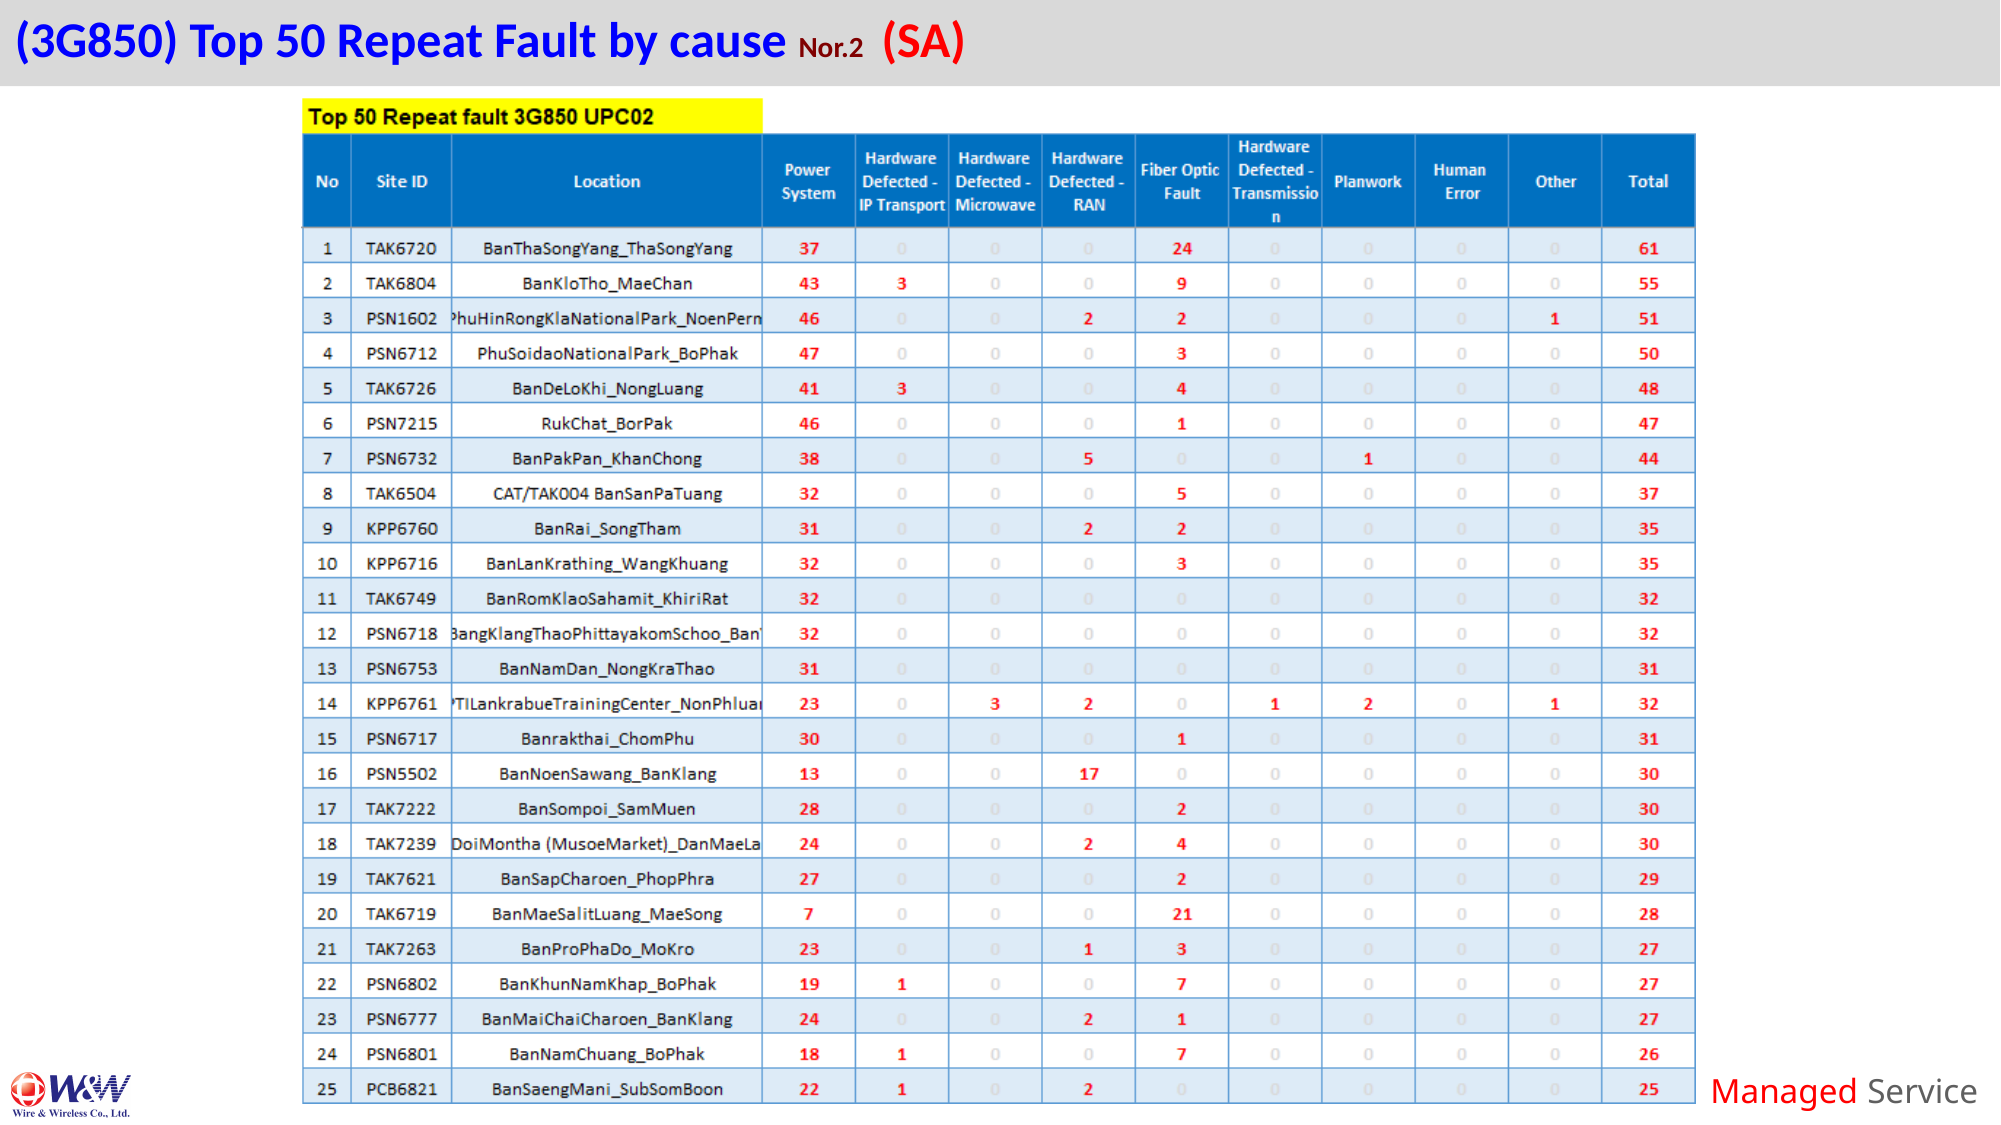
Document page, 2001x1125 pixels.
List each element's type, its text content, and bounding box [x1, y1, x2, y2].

text_box Managed Service [1695, 1063, 2000, 1118]
text_box [0, 0, 2000, 87]
picture [11, 1072, 131, 1118]
picture [301, 97, 1696, 1104]
text_box (3G850) Top 50 Repeat Fault by cause Nor.2 (SA) [14, 21, 1093, 81]
